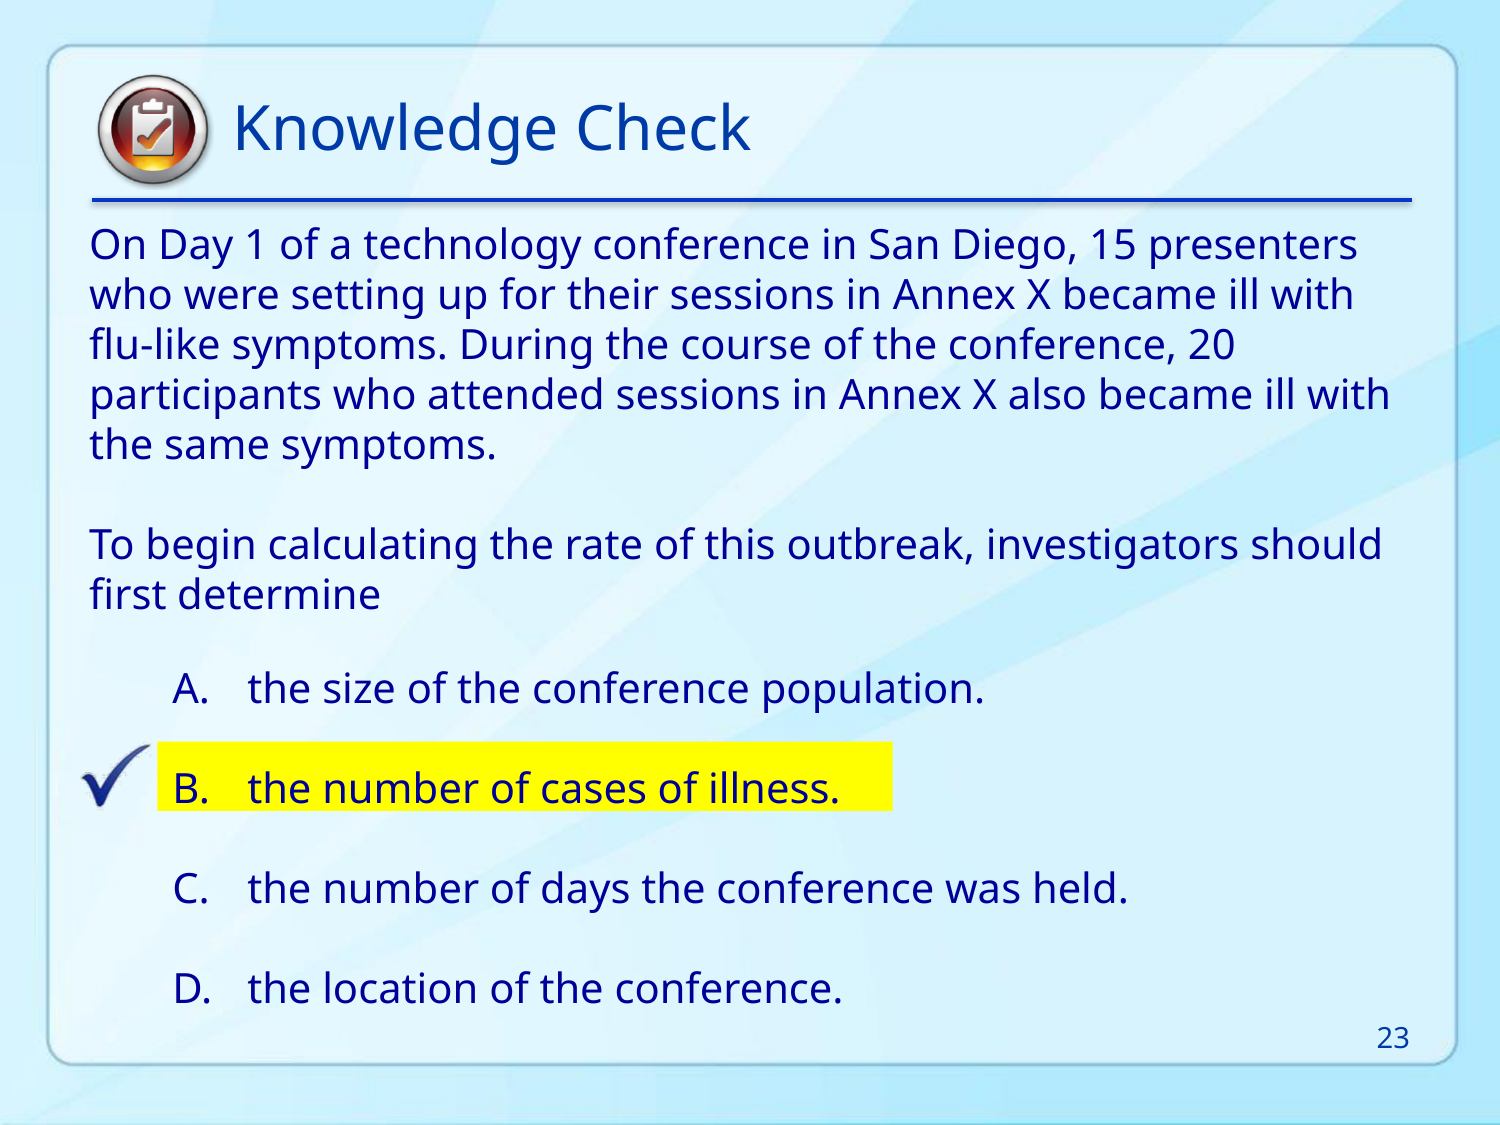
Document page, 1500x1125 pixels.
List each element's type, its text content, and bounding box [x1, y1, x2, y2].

text_box Knowledge Check [218, 80, 893, 171]
text_box On Day 1 of a technology conference in San Diego, 15 presenters who were setting up for their sessions in Annex X became ill with flu-like symptoms. During the course of the conference, 20 participants who attended sessions in Annex X also became ill with the same symptoms. To begin calculating the rate of this outbreak, investigators should first determine [74, 210, 1430, 625]
text_box the size of the conference population. the number of cases of illness. the number of days the conference was held. the location of the conference. [157, 604, 1250, 1019]
text_box 23 [1074, 1012, 1425, 1073]
picture [0, 0, 1500, 1125]
